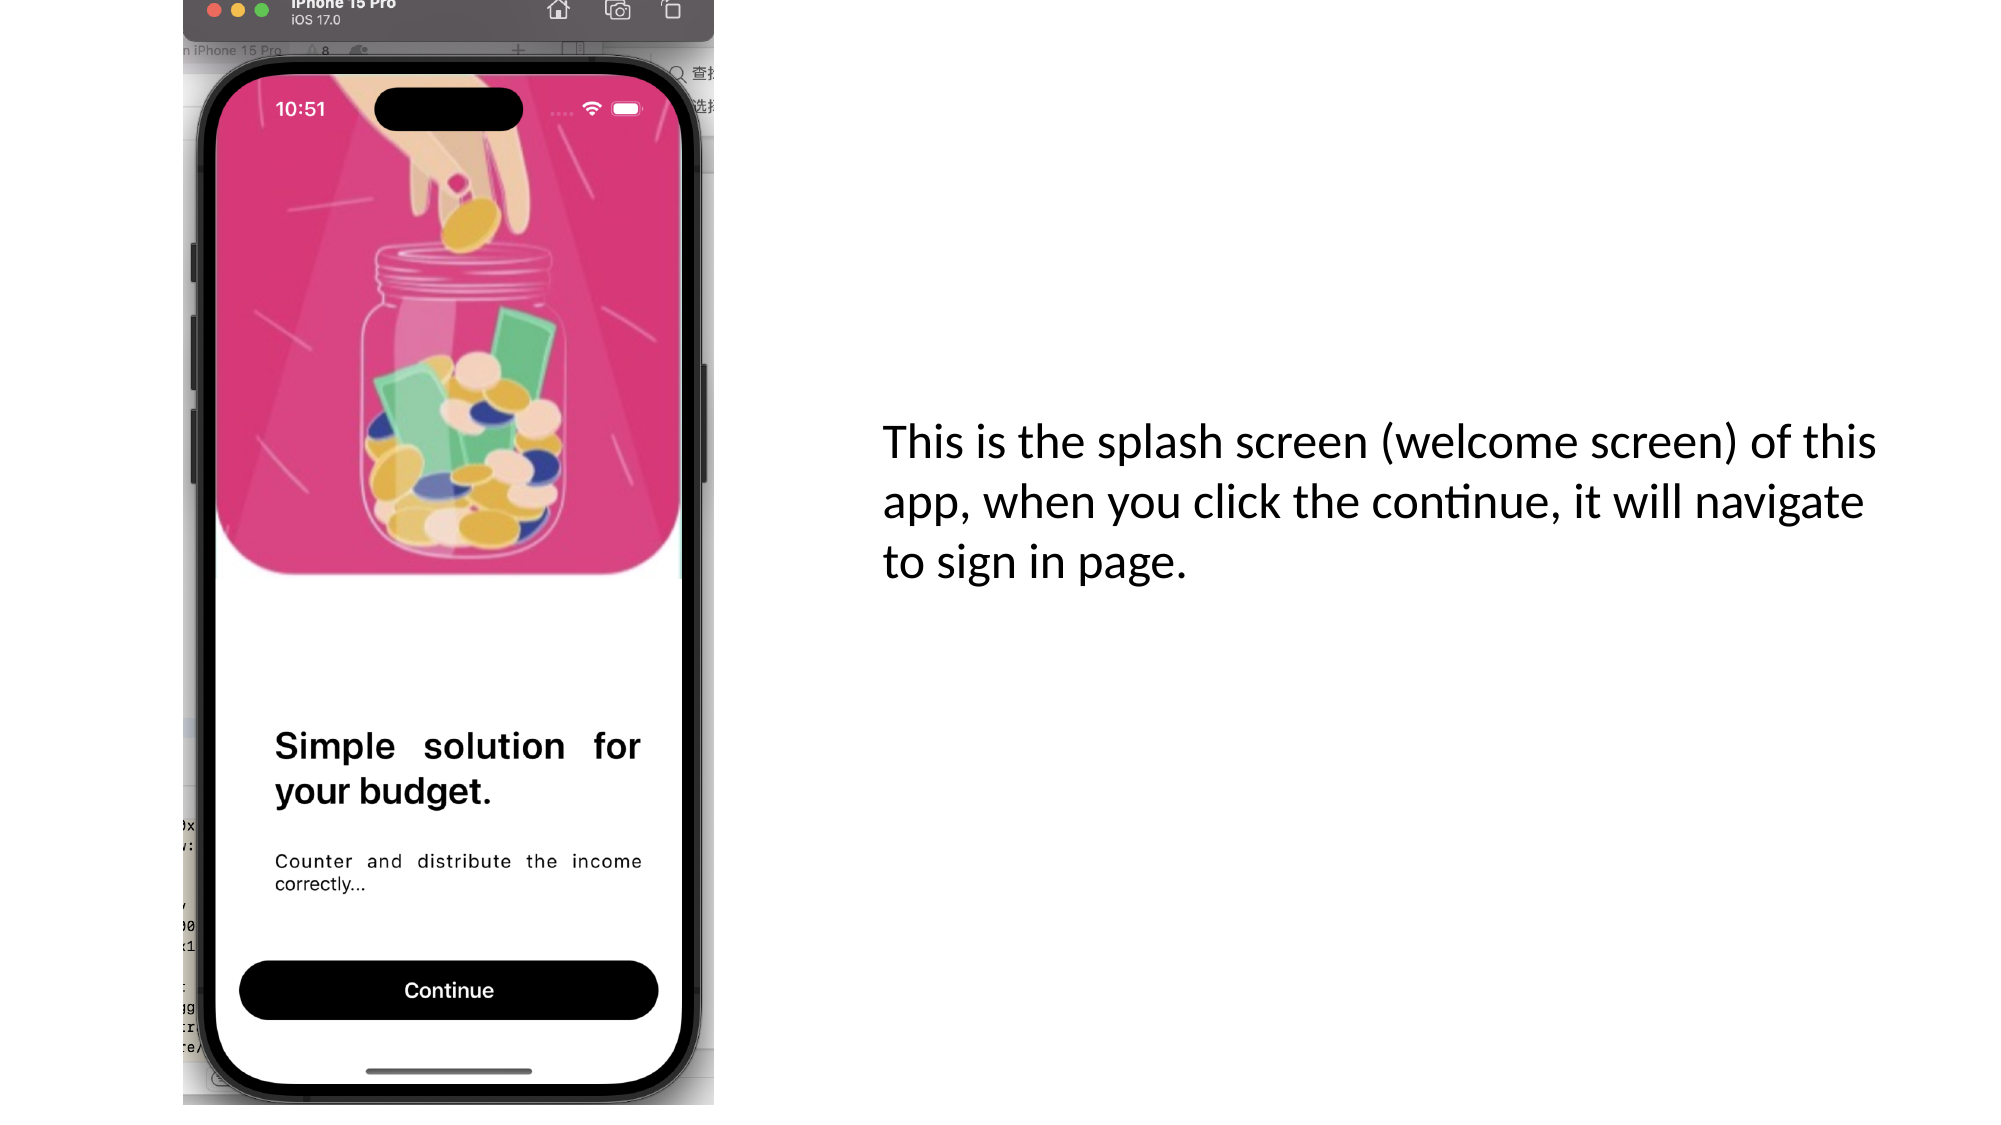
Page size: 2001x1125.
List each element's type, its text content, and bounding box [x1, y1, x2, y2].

text_box This is the splash screen (welcome screen) of this app, when you click the continue, it will navigate to sign in page. [867, 401, 1912, 684]
picture [183, 0, 714, 1106]
